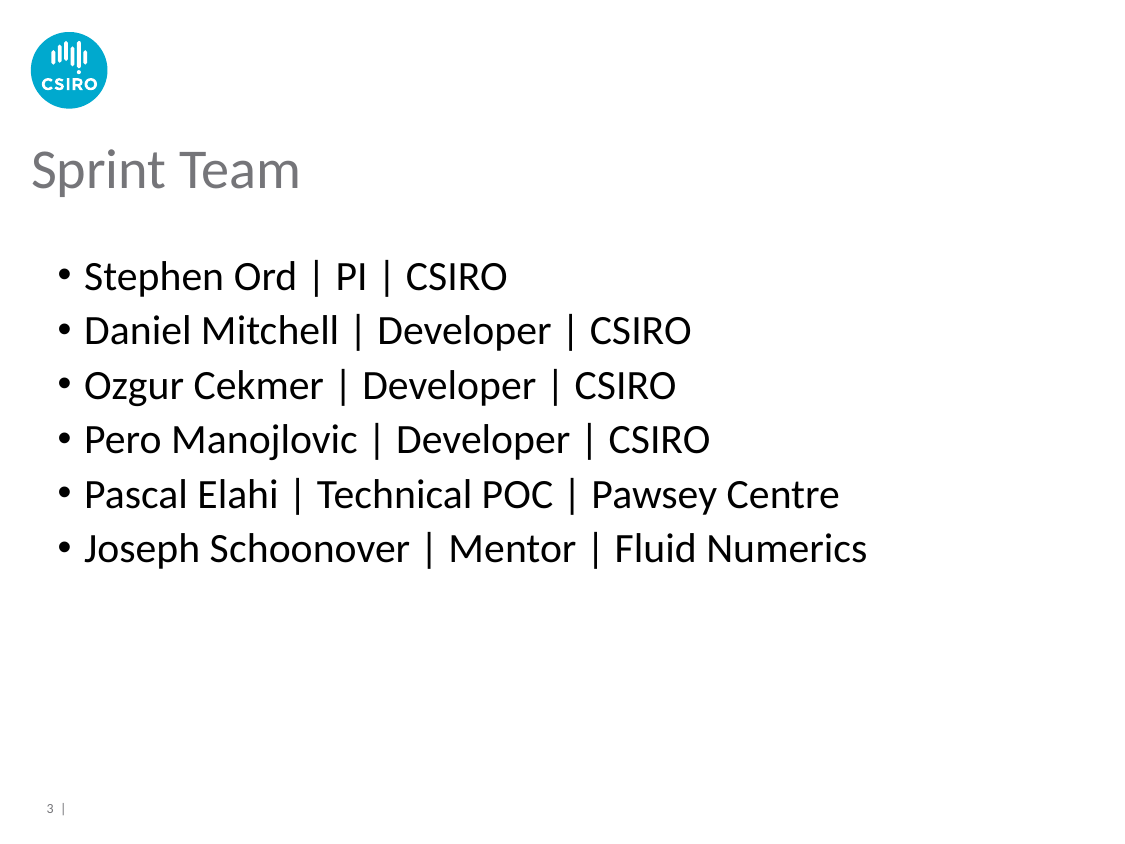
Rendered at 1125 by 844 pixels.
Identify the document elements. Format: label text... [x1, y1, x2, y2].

list Stephen Ord | PI | CSIRO Daniel Mitchell | Developer | CSIRO Ozgur Cekmer | Developer | CSIRO Pero Manojlovic | Developer | CSIRO Pascal Elahi | Technical POC | Pawsey Centre Joseph Schoonover | Mentor | Fluid Numerics [30, 254, 1094, 777]
title Sprint Team [30, 132, 1094, 237]
slide_number 3 | [31, 800, 67, 816]
